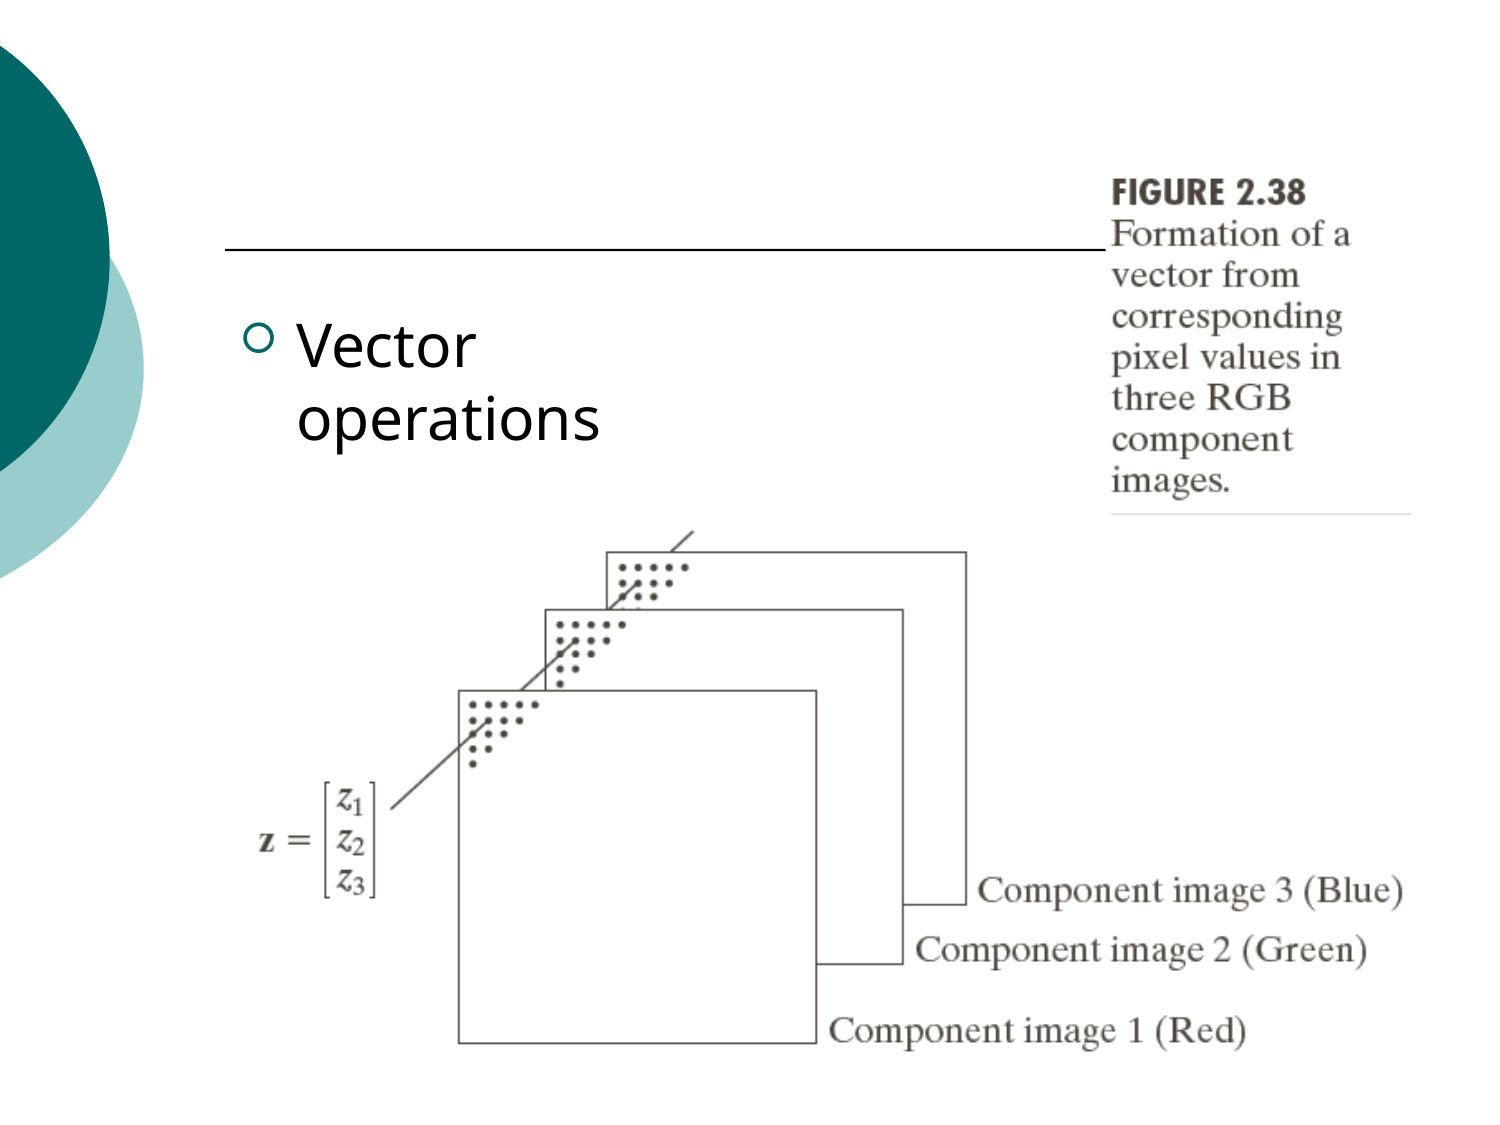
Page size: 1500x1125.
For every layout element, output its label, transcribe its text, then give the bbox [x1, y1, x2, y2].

list Vector operations [224, 299, 663, 975]
picture [249, 174, 1431, 1057]
